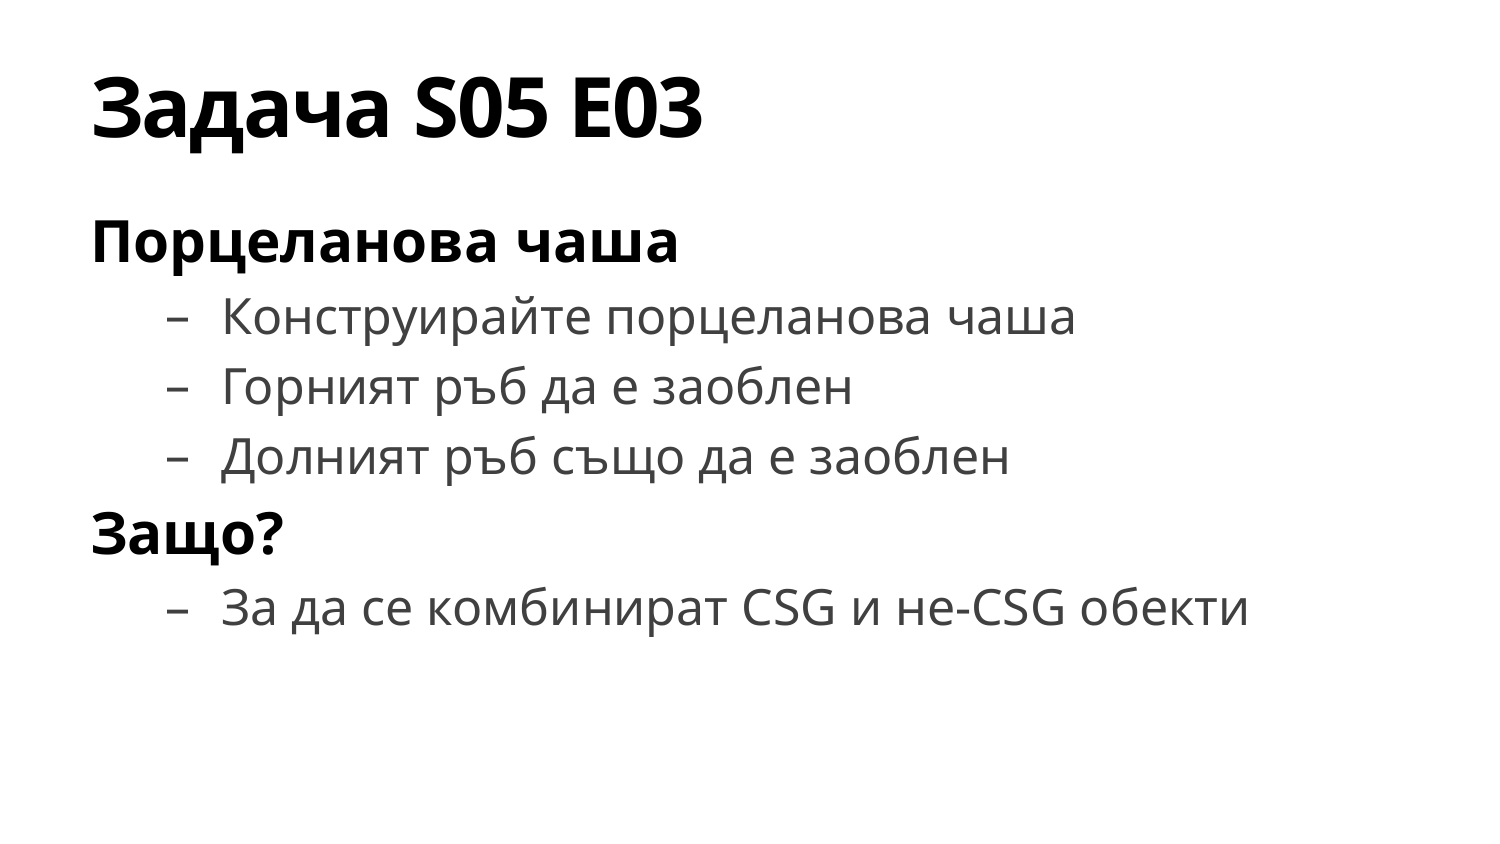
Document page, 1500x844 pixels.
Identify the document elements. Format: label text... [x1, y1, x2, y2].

list Порцеланова чаша Конструирайте порцеланова чаша Горният ръб да е заоблен Долният ръб също да е заоблен Защо? За да се комбинират CSG и не-CSG обекти [75, 196, 1500, 825]
title Задача S05 E03 [75, 33, 1500, 175]
